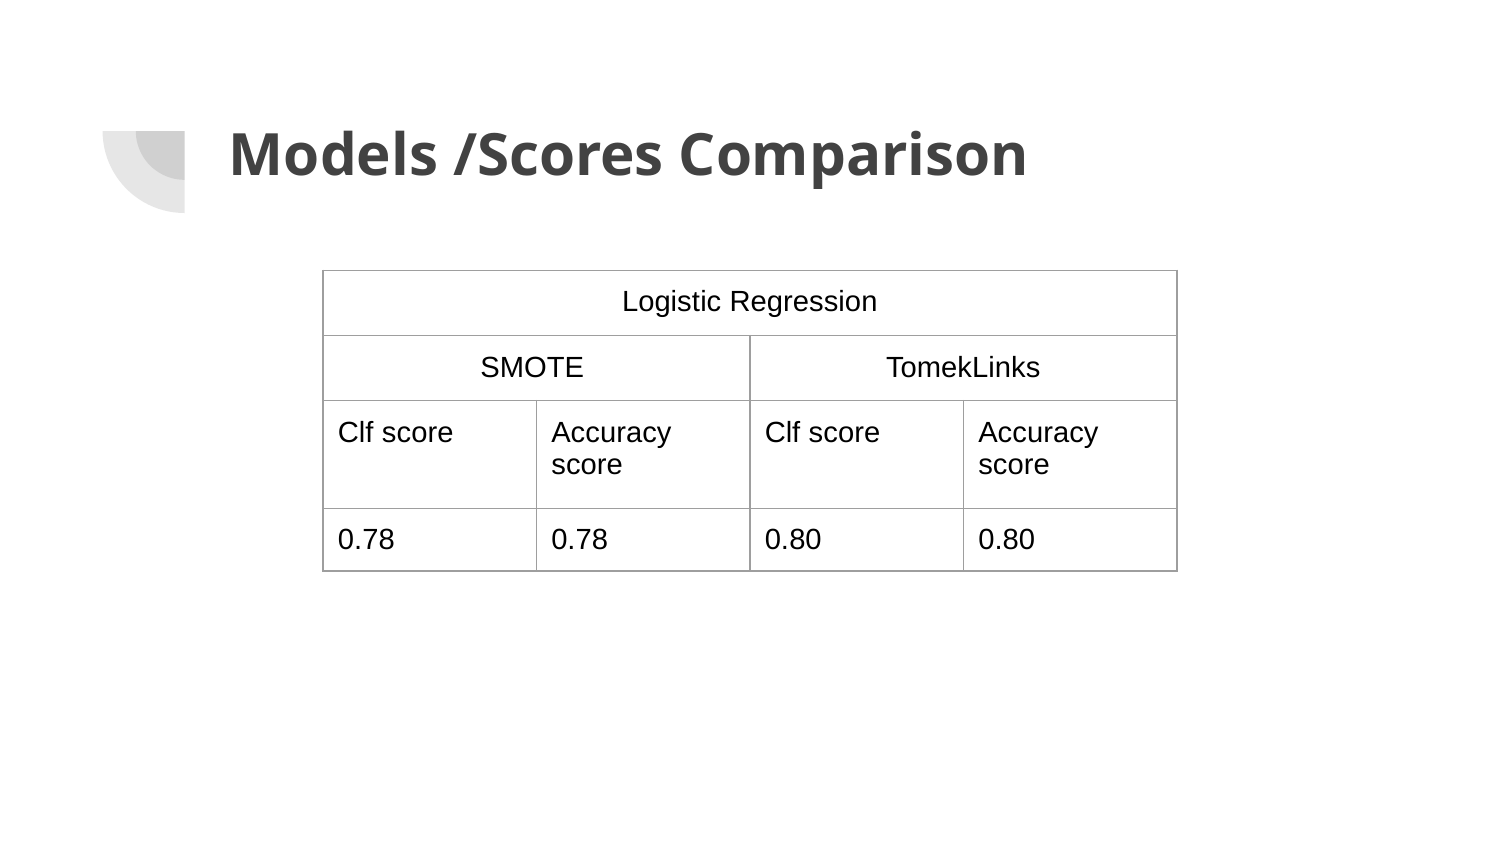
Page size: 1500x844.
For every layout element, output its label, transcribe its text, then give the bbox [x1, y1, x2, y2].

table_cell 0.78 [537, 509, 749, 570]
table_cell TomekLinks [751, 336, 1176, 400]
table_cell 0.80 [964, 509, 1176, 570]
table_cell Accuracy score [537, 401, 749, 508]
table_cell Clf score [751, 401, 963, 508]
table_cell Clf score [324, 401, 536, 508]
title Models /Scores Comparison [213, 98, 1368, 263]
table_cell 0.78 [324, 509, 536, 570]
table_cell Accuracy score [964, 401, 1176, 508]
table_cell SMOTE [324, 336, 749, 400]
table_header Logistic Regression [324, 271, 1176, 335]
table_cell 0.80 [751, 509, 963, 570]
